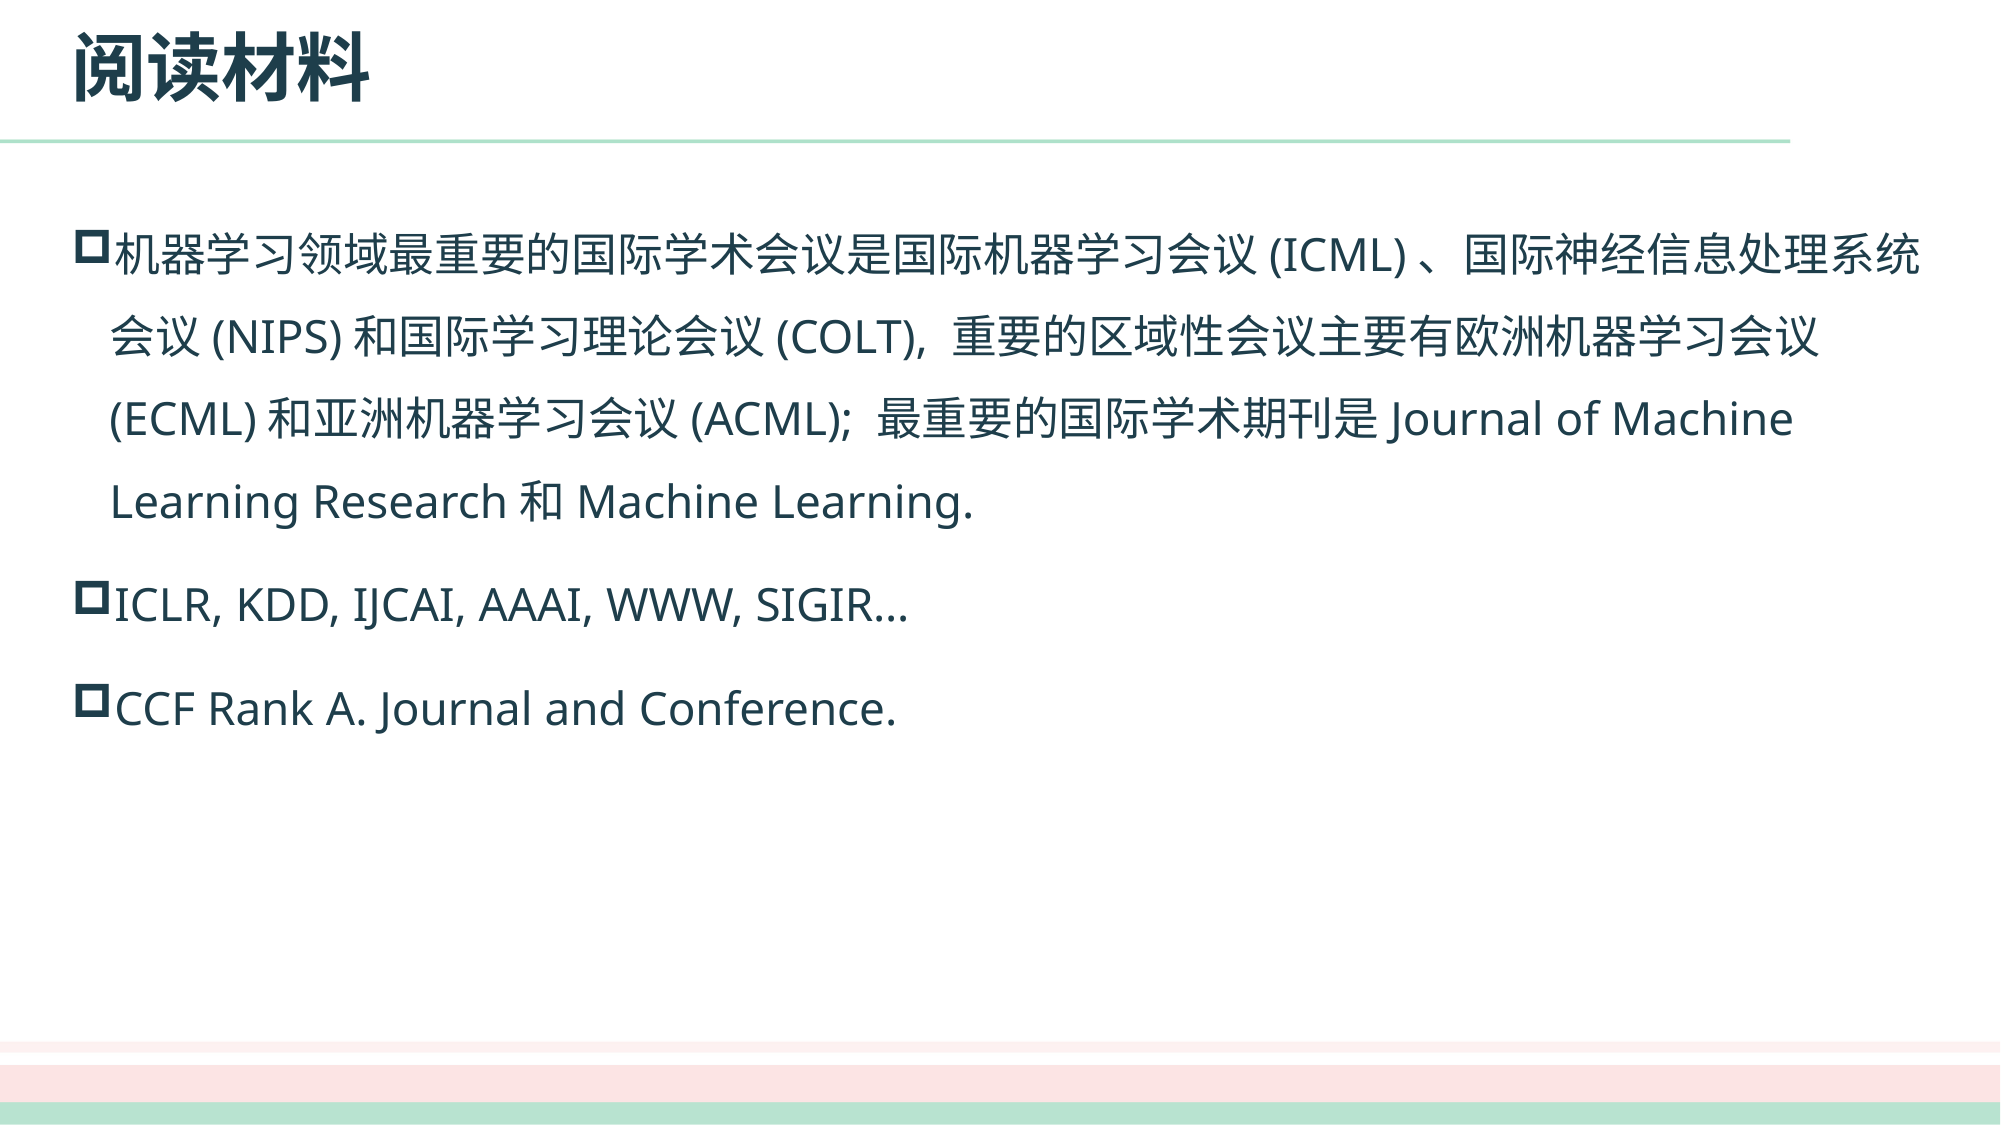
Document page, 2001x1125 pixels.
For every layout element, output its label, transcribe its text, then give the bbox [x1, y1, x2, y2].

text_box [310, 218, 1724, 937]
list 机器学习领域最重要的国际学术会议是国际机器学习会议(ICML)、国际神经信息处理系统会议(NIPS)和国际学习理论会议(COLT), 重要的区域性会议主要有欧洲机器学习会议(ECML)和亚洲机器学习会议(ACML); 最重要的国际学术期刊是Journal of Machine Learning Research和Machine Learning. ICLR, KDD, IJCAI, AAAI, WWW, SIGIR… CCF Rank A. Journal and Conference. [56, 190, 1942, 999]
title 阅读材料 [56, 7, 1782, 135]
picture [0, 0, 2001, 1125]
